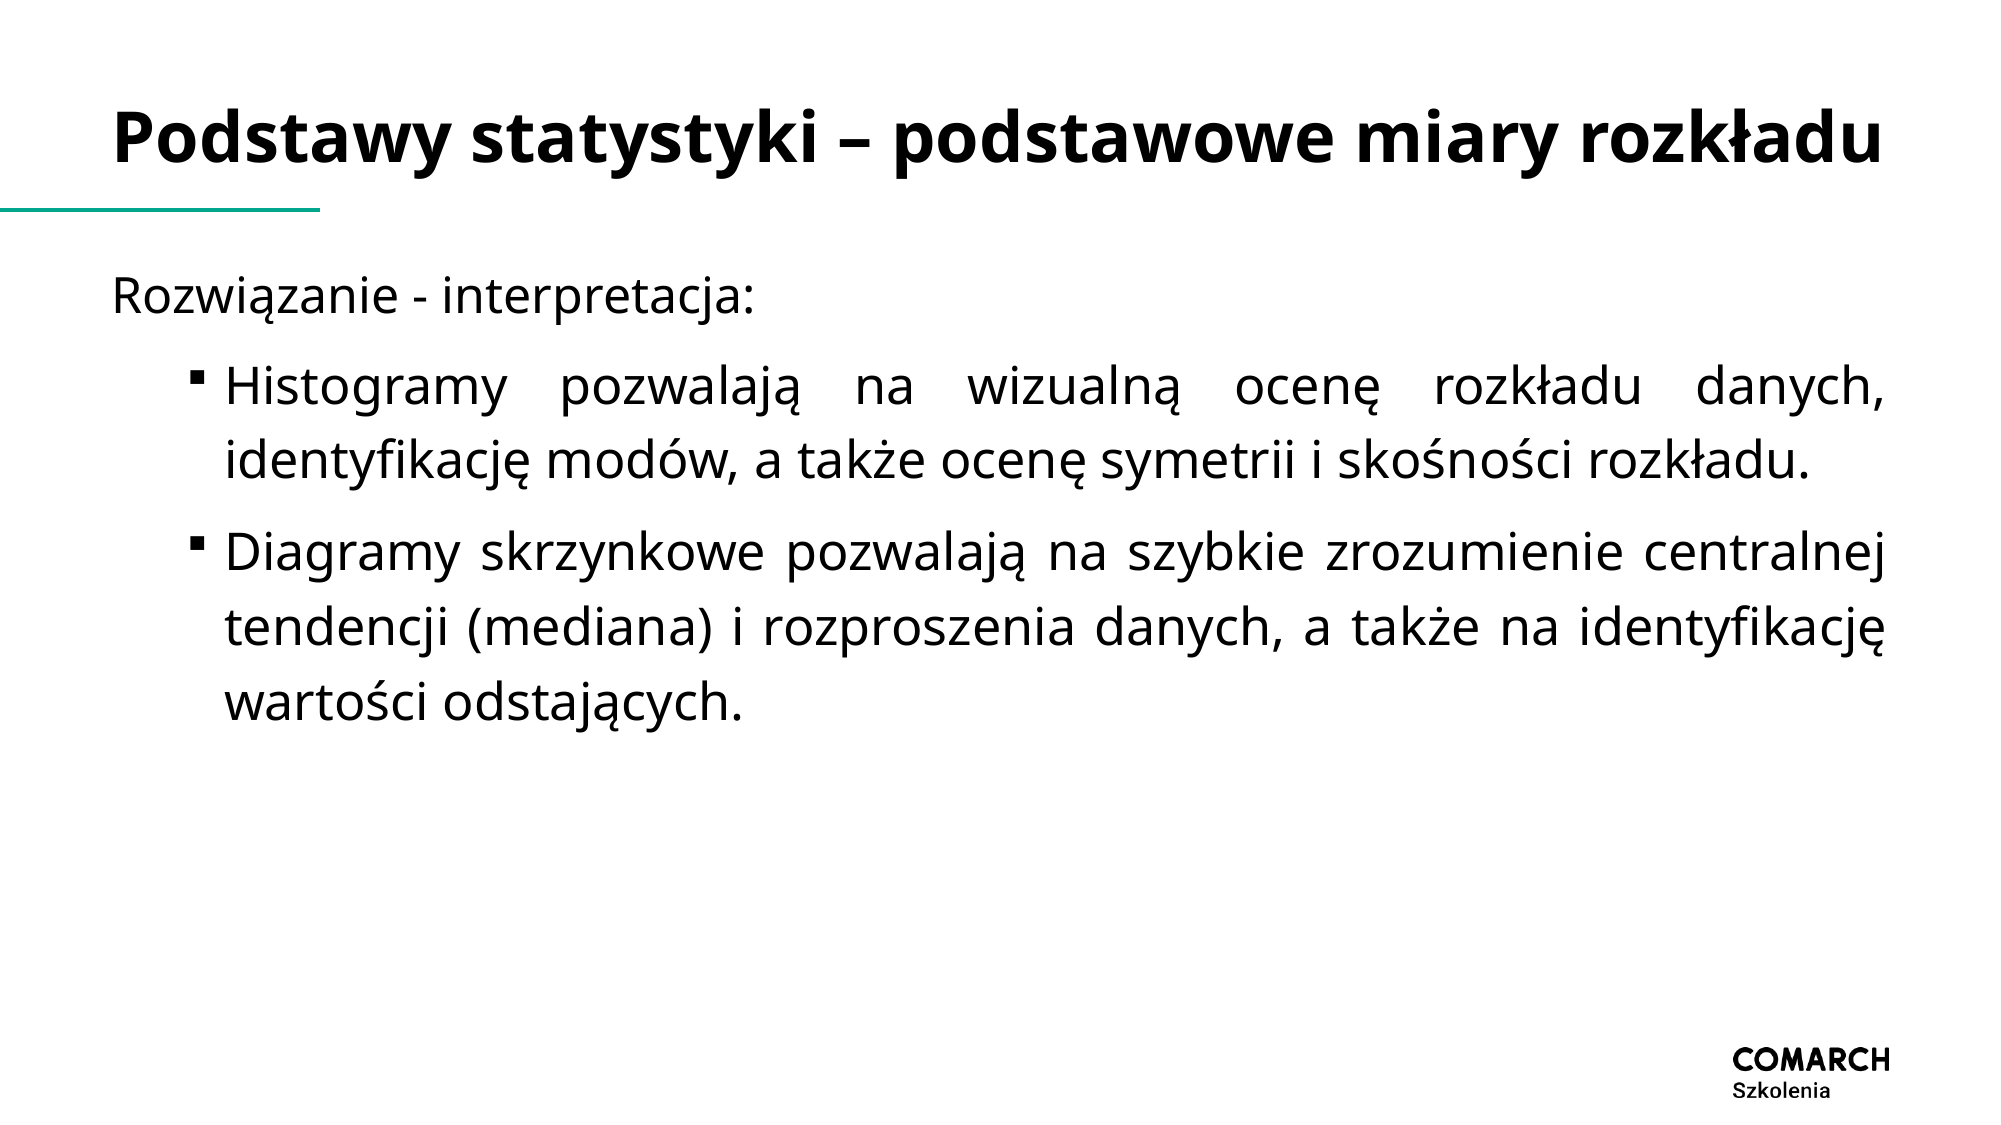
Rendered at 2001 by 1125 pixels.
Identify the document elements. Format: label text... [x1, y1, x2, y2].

list Rozwiązanie - interpretacja: Histogramy pozwalają na wizualną ocenę rozkładu danych, identyfikację modów, a także ocenę symetrii i skośności rozkładu. Diagramy skrzynkowe pozwalają na szybkie zrozumienie centralnej tendencji (mediana) i rozproszenia danych, a także na identyfikację wartości odstających. [111, 243, 1889, 1000]
title Podstawy statystyki – podstawowe miary rozkładu [111, 0, 1889, 185]
picture [1733, 1047, 1889, 1098]
